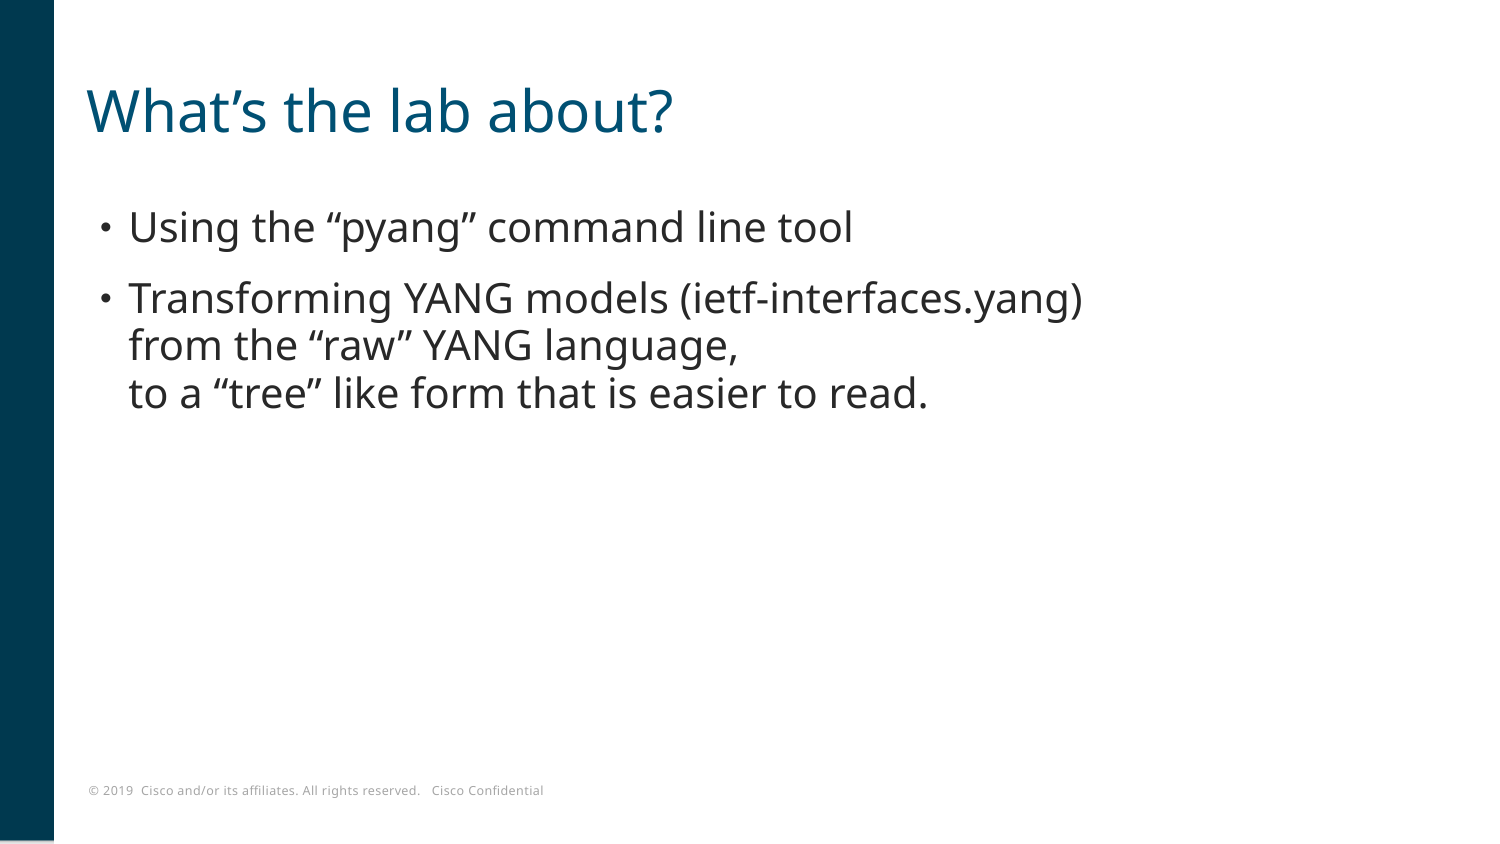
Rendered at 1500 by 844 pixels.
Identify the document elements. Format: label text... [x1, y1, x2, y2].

list Using the “pyang” command line tool Transforming YANG models (ietf-interfaces.yang) from the “raw” YANG language, to a “tree” like form that is easier to read. [75, 197, 1434, 754]
title What’s the lab about? [71, 55, 1441, 176]
